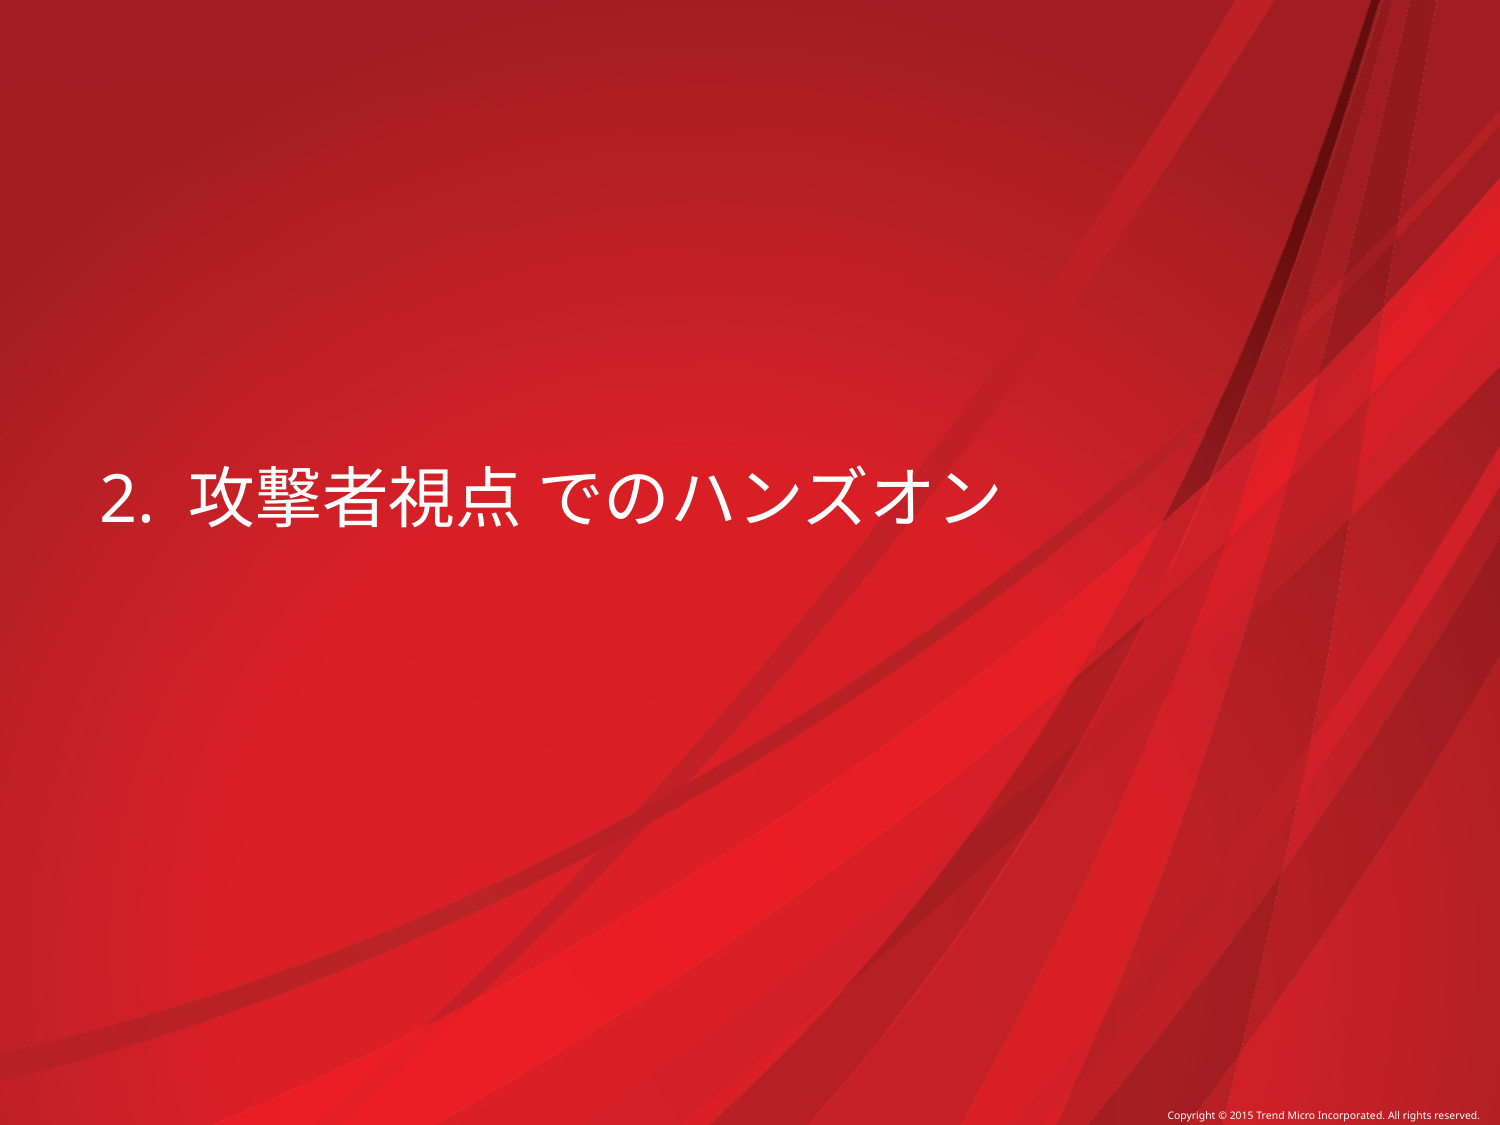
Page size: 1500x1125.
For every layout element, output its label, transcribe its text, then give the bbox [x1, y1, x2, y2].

picture [0, 0, 1500, 1125]
list 2. 攻撃者視点 でのハンズオン [84, 448, 1456, 801]
